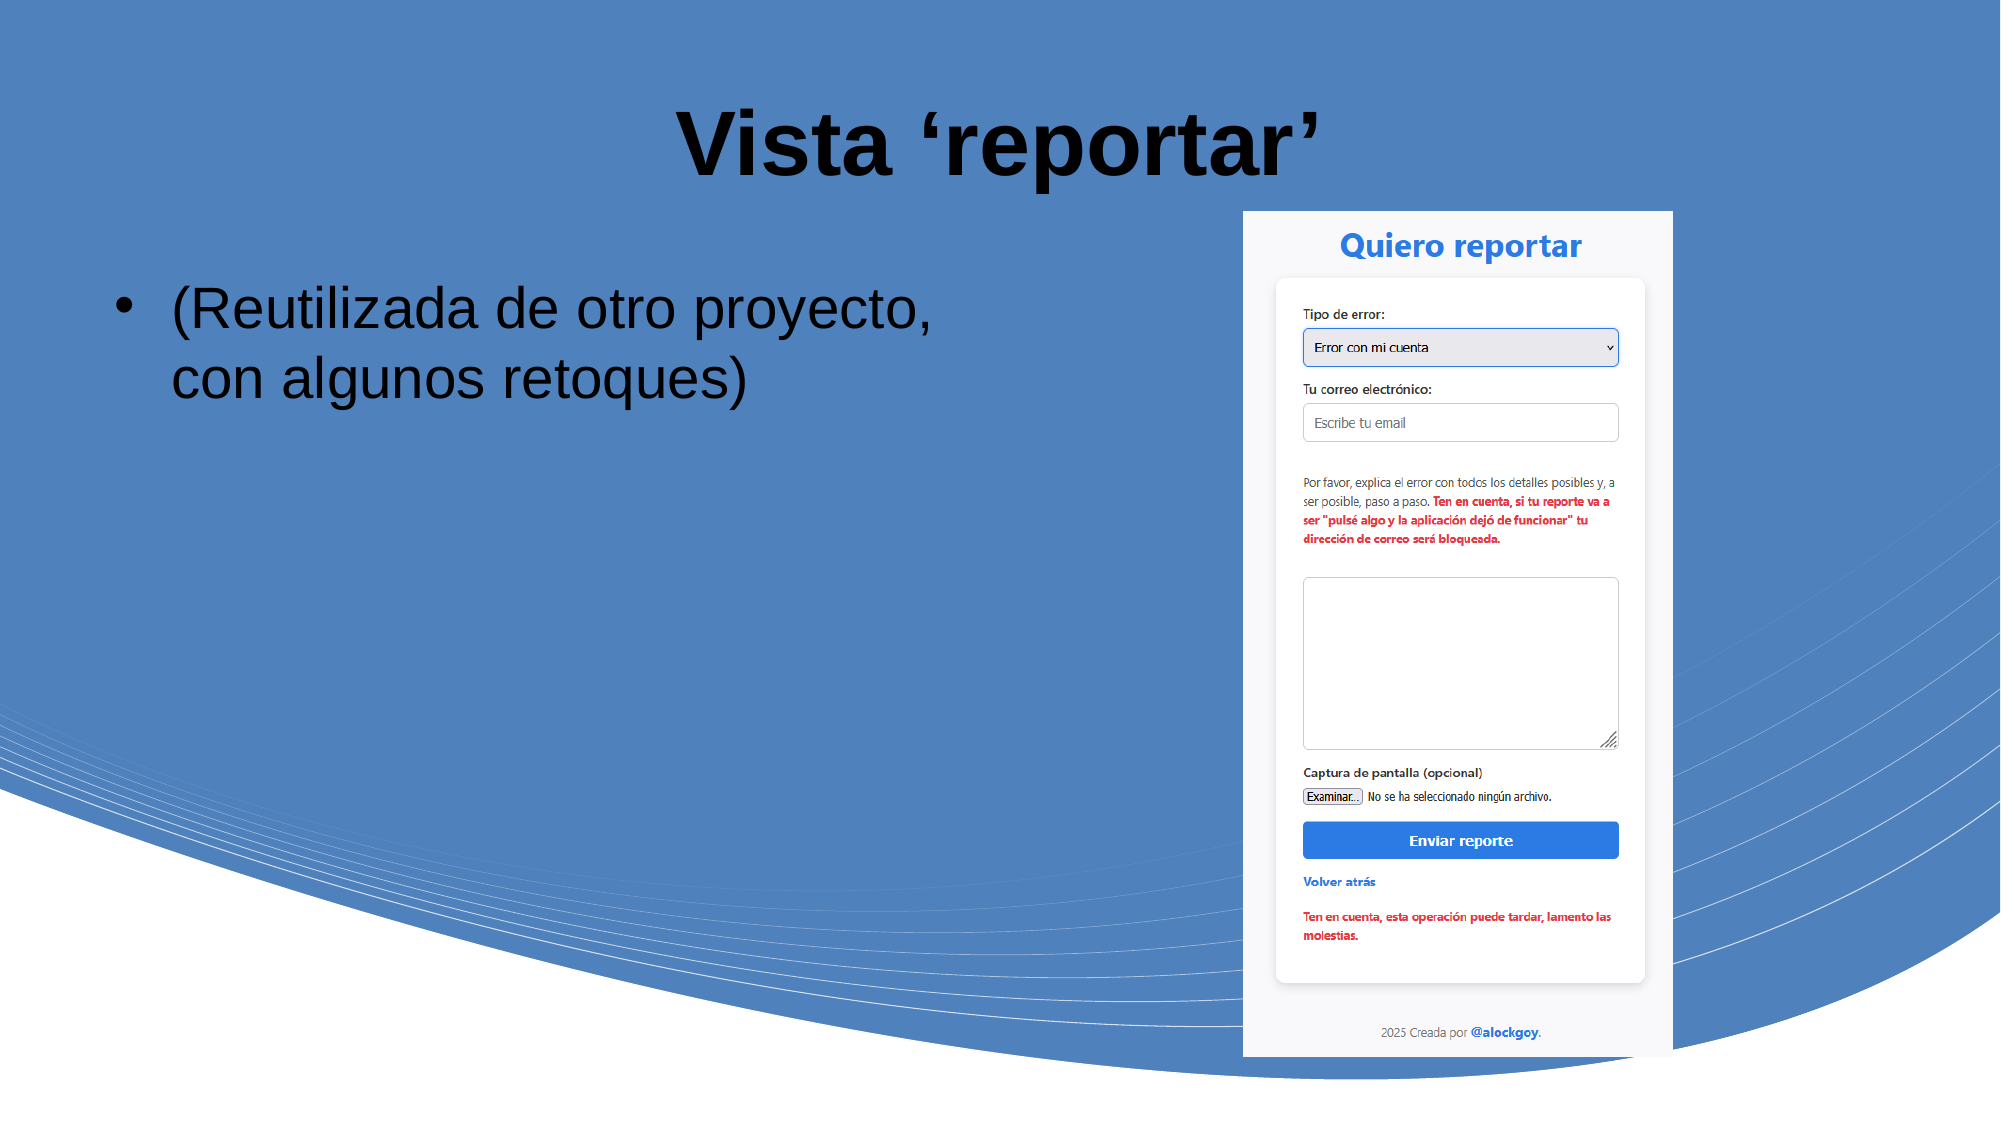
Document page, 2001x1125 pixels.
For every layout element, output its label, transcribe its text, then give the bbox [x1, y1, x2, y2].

title Vista ‘reportar’ [99, 45, 1900, 233]
picture [1243, 210, 1674, 1057]
list (Reutilizada de otro proyecto, con algunos retoques) [99, 262, 984, 1005]
